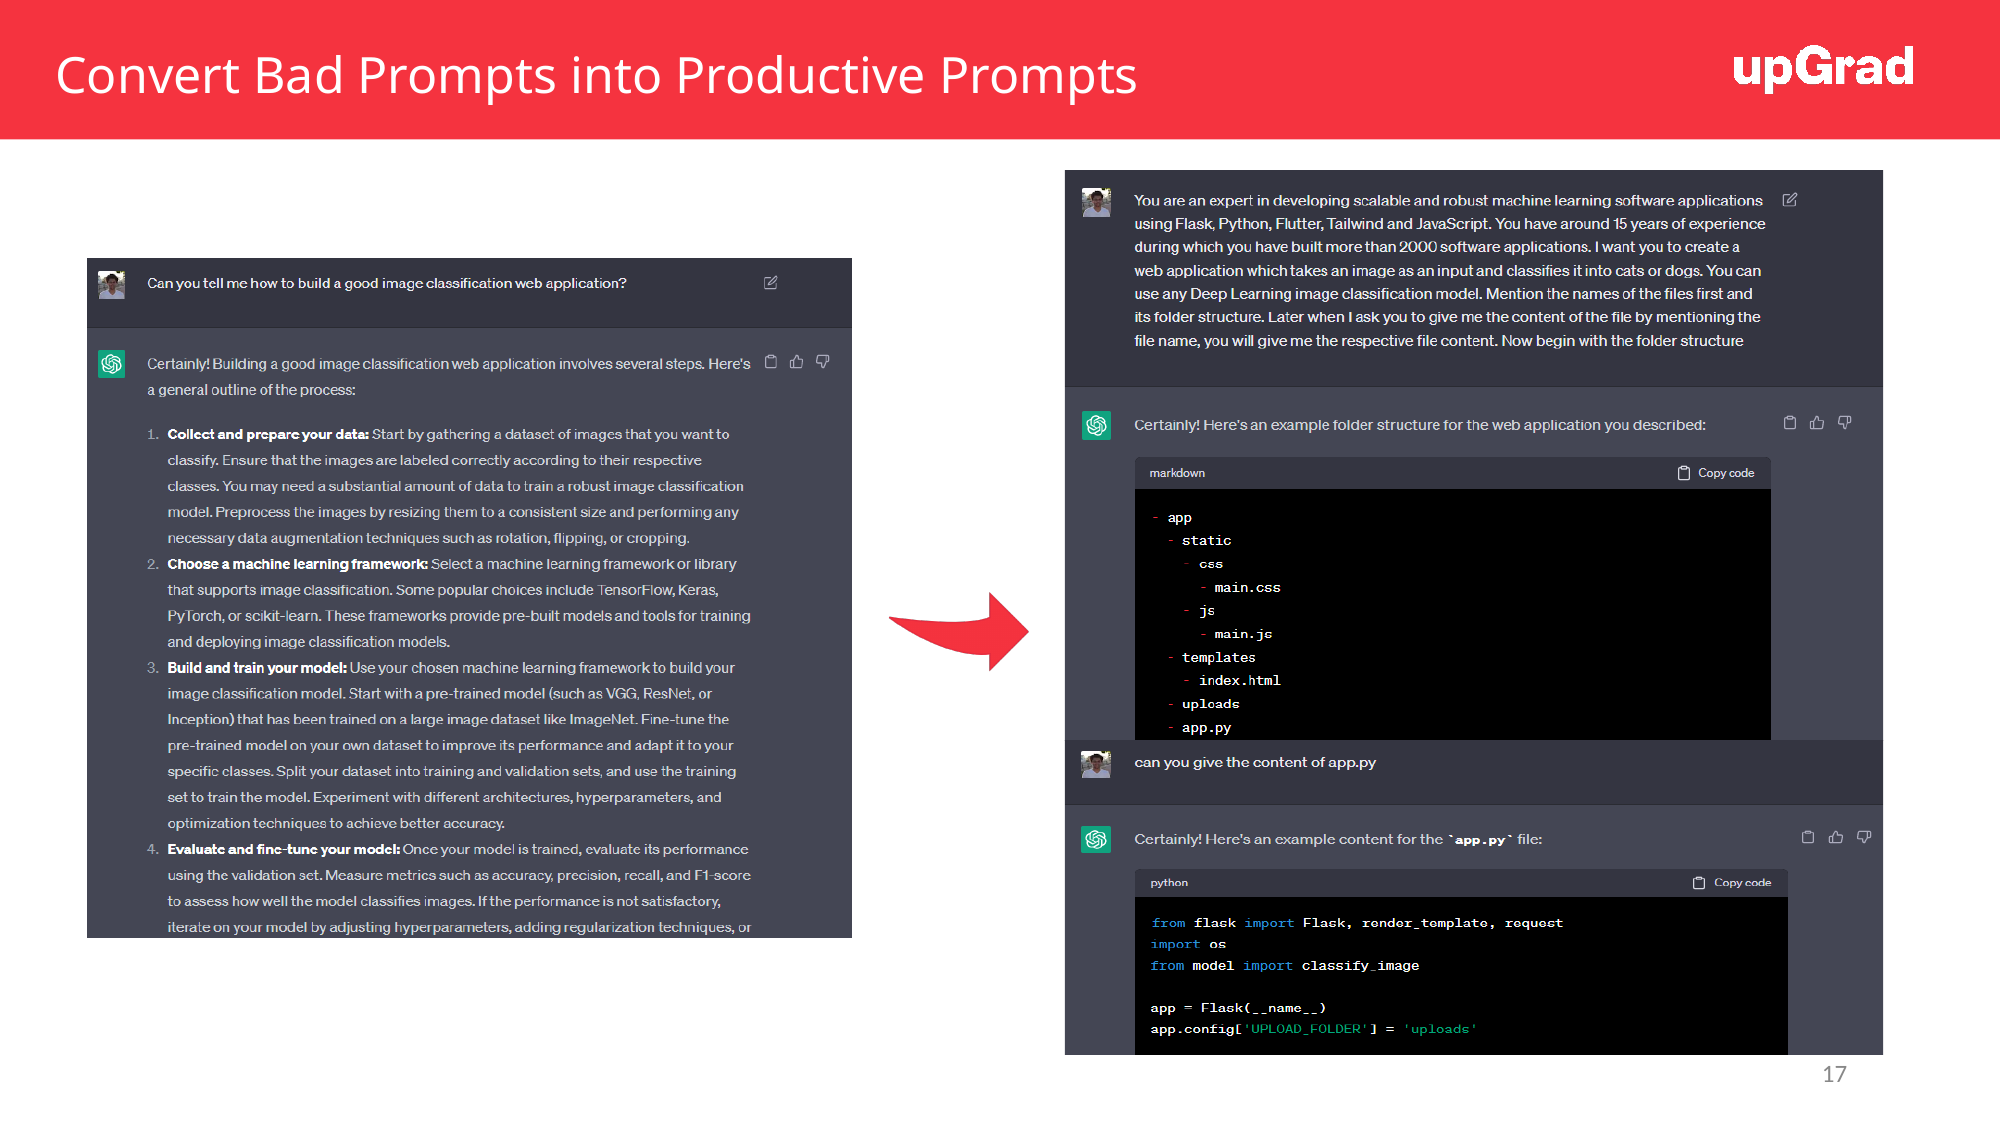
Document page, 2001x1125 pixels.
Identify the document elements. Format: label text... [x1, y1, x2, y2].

picture [87, 258, 852, 938]
picture [1064, 170, 1884, 1056]
picture [1734, 45, 1913, 94]
picture [882, 556, 1034, 707]
title Convert Bad Prompts into Productive Prompts [40, 35, 1638, 119]
slide_number 17 [1412, 1063, 1863, 1103]
